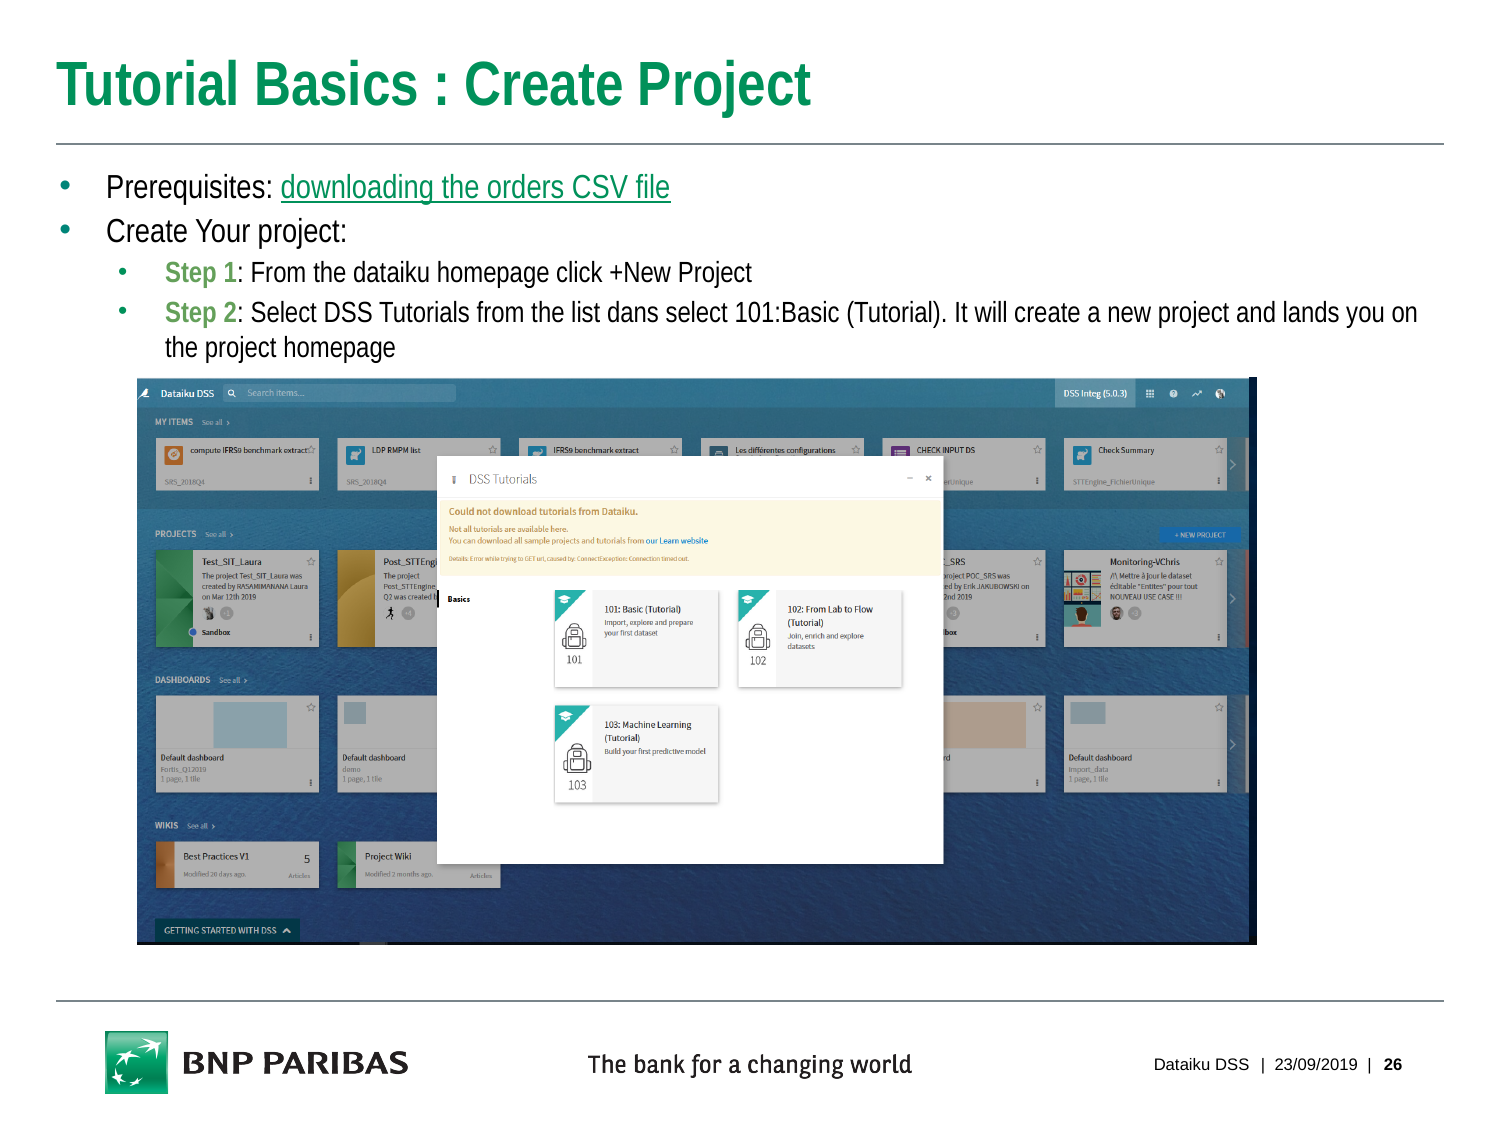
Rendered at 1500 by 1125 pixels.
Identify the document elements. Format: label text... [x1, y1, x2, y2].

picture [105, 1031, 408, 1094]
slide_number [1258, 1048, 1372, 1079]
list Prerequisites: downloading the orders CSV file Create Your project: Step 1: From the dataiku homepage click +New Project Step 2: Select DSS Tutorials from the list dans select 101:Basic (Tutorial). It will create a new project and lands you on the project homepage [59, 165, 1448, 944]
footer Dataiku DSS [918, 1048, 1250, 1079]
picture [137, 377, 1257, 945]
picture [588, 1054, 912, 1079]
slide_number 26 [1372, 1048, 1403, 1079]
title Tutorial Basics : Create Project [56, 19, 1444, 142]
